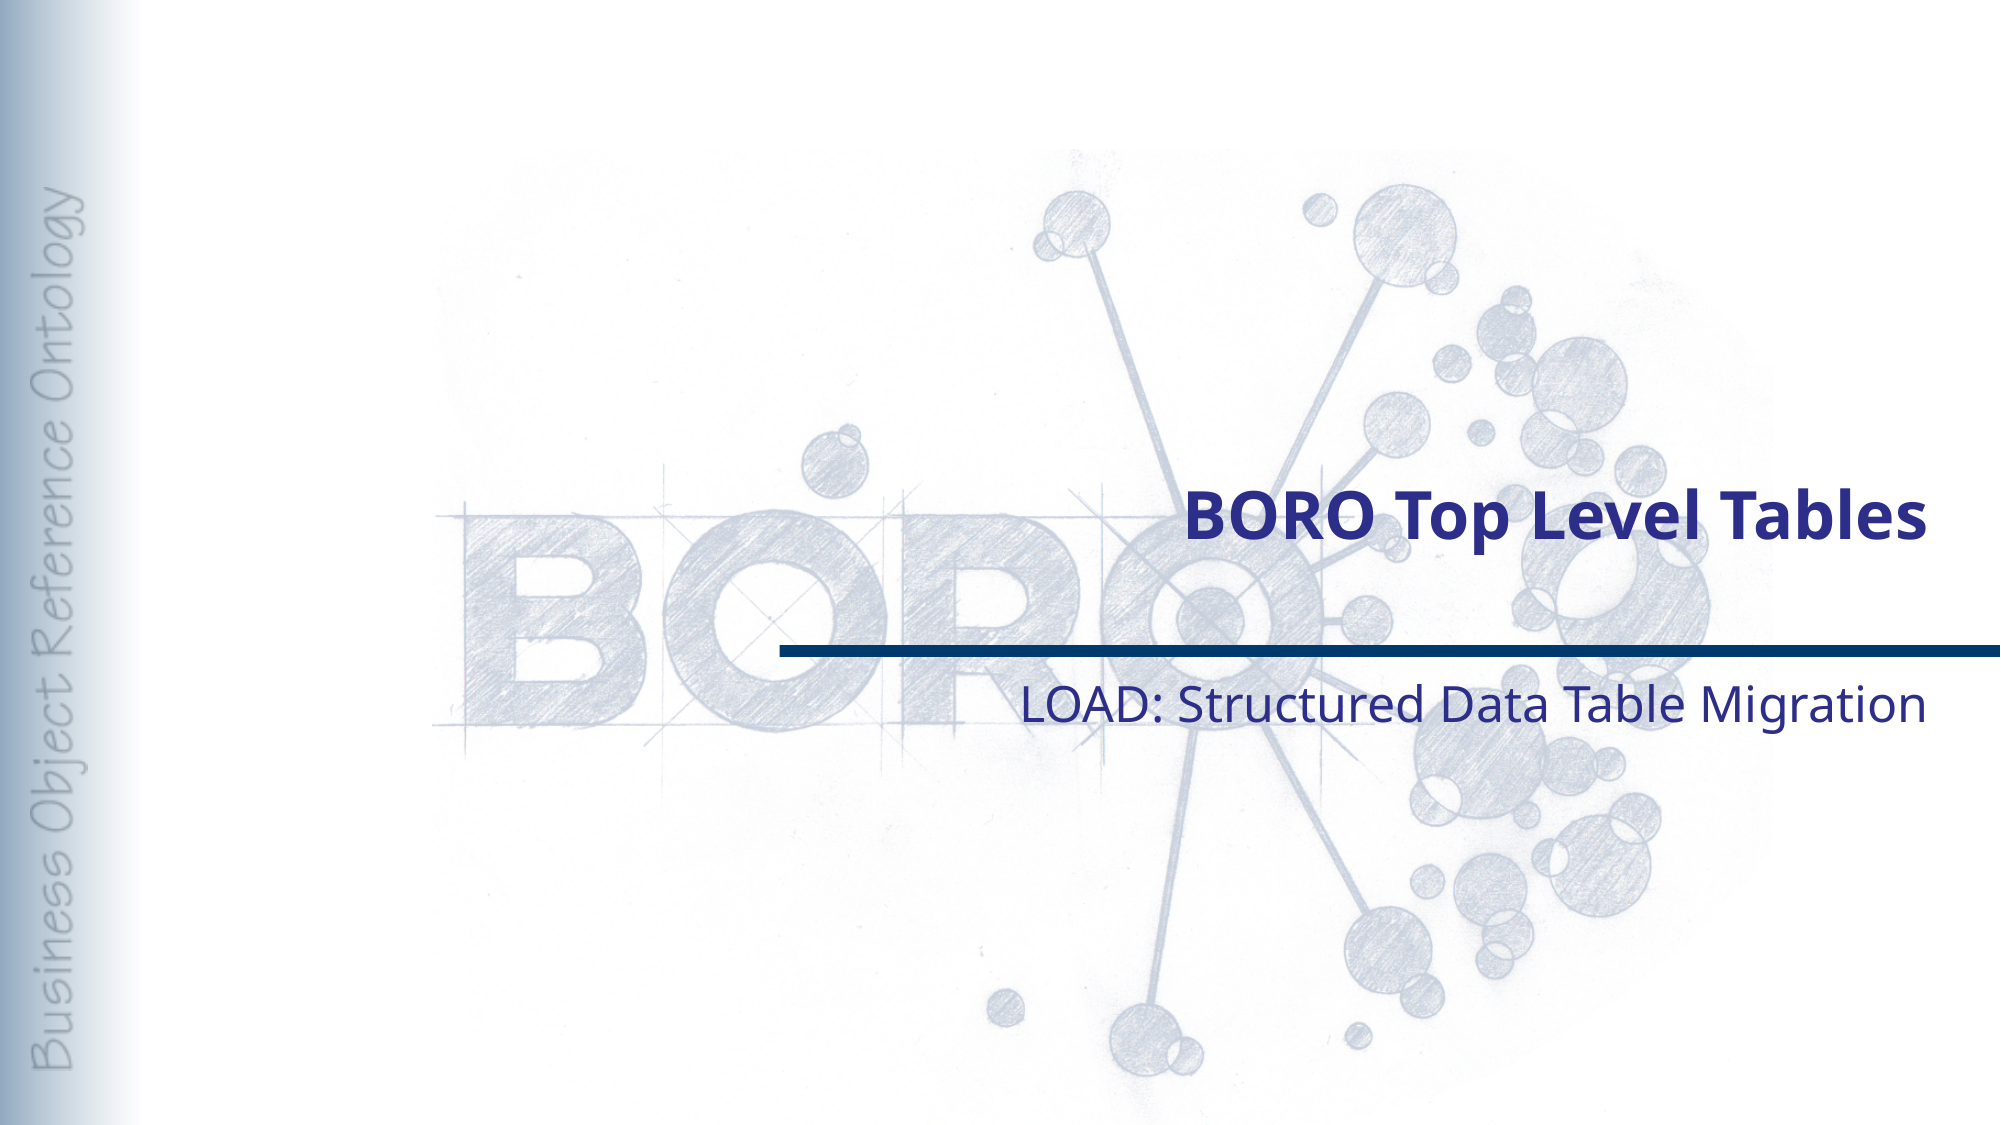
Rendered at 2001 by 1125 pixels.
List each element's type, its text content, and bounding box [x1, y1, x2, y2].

subtitle LOAD: Structured Data Table Migration [780, 664, 1945, 953]
title BORO Top Level Tables [338, 392, 1945, 634]
